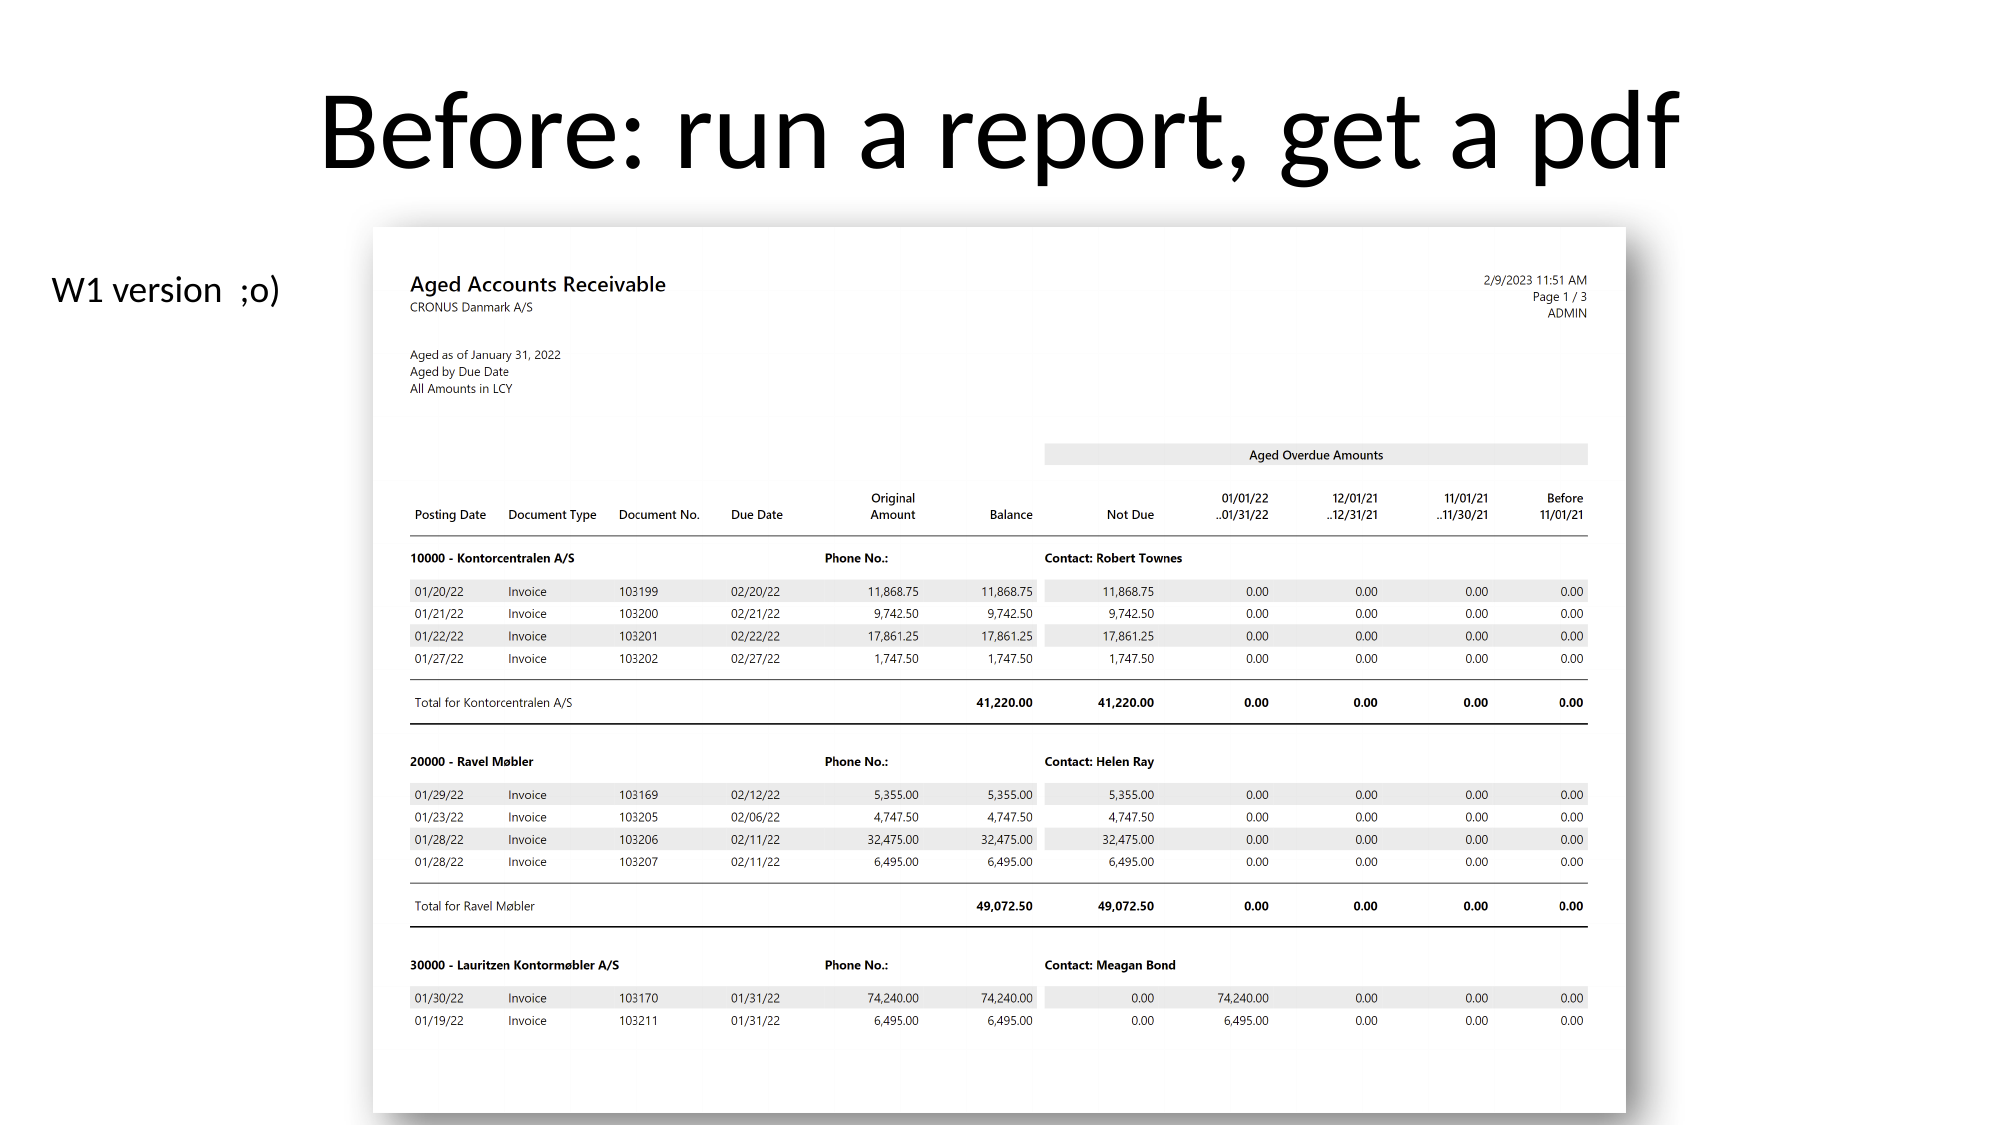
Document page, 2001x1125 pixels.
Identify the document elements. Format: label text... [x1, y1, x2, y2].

title Before: run a report, get a pdf [137, 47, 1863, 201]
picture [373, 227, 1627, 1114]
text_box W1 version ;o) [36, 257, 349, 318]
